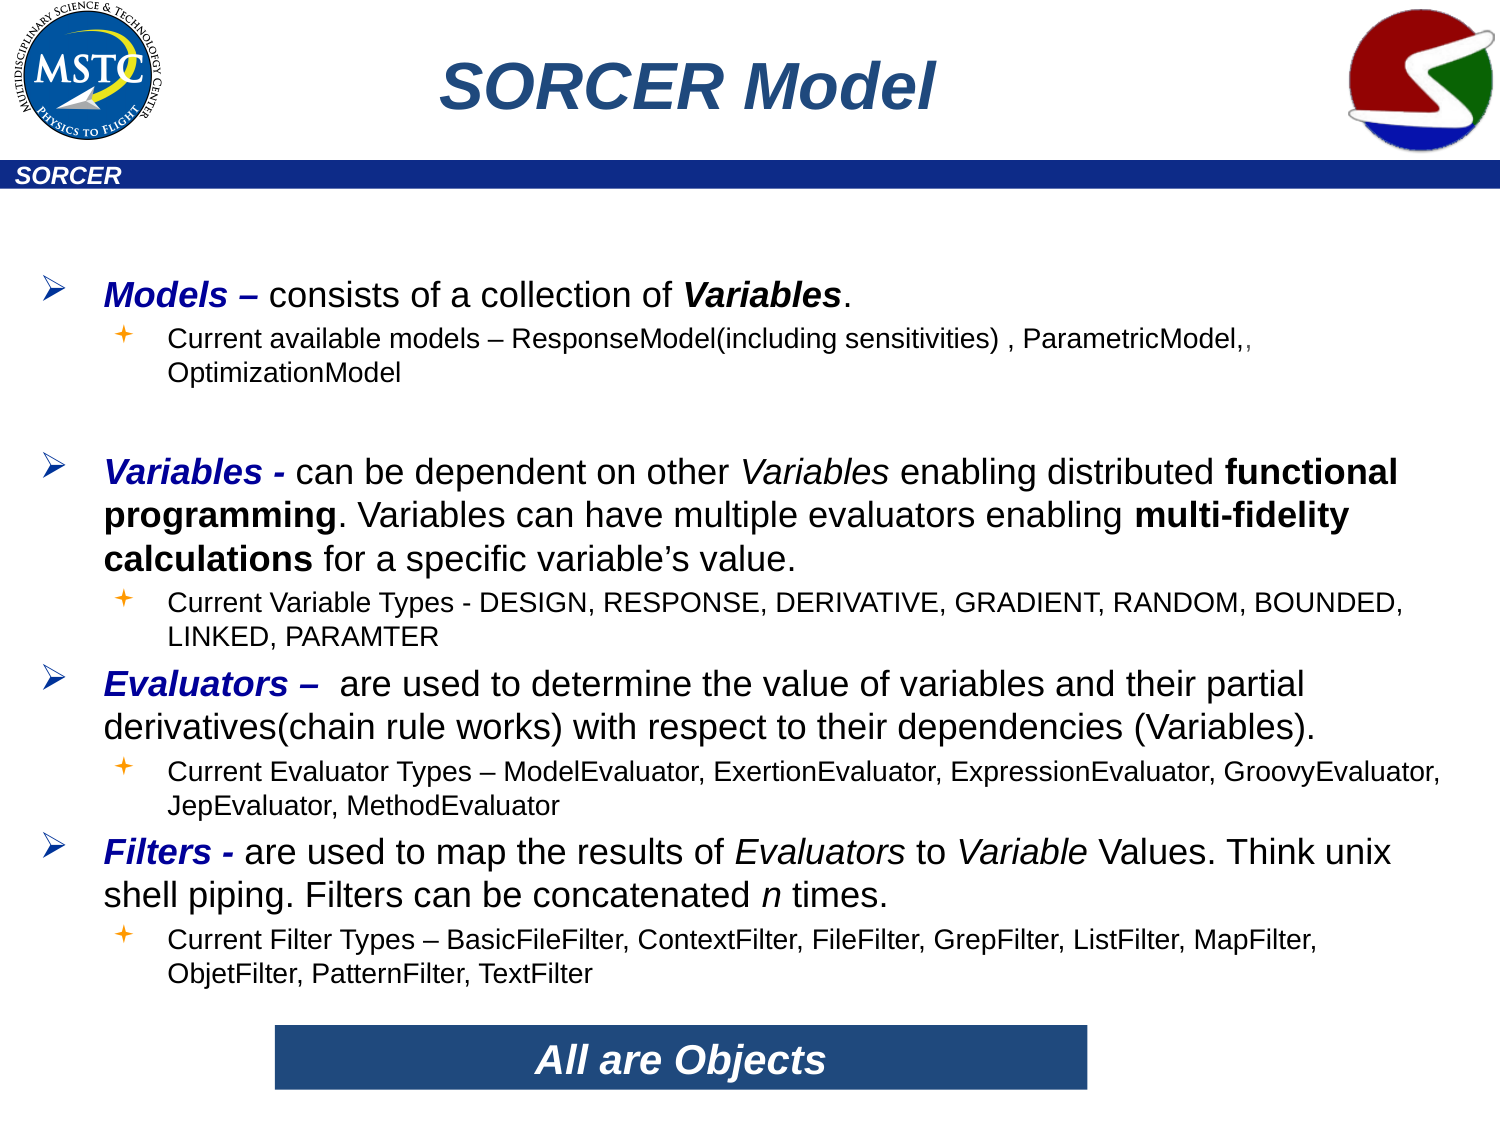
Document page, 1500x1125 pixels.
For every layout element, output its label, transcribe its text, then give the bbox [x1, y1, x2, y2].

picture [1347, 7, 1495, 154]
list Models – consists of a collection of Variables. Current available models – ResponseModel(including sensitivities) , ParametricModel,, OptimizationModel Variables - can be dependent on other Variables enabling distributed functional programming. Variables can have multiple evaluators enabling multi-fidelity calculations for a specific variable’s value. Current Variable Types - DESIGN, RESPONSE, DERIVATIVE, GRADIENT, RANDOM, BOUNDED, LINKED, PARAMTER Evaluators – are used to determine the value of variables and their partial derivatives(chain rule works) with respect to their dependencies (Variables). Current Evaluator Types – ModelEvaluator, ExertionEvaluator, ExpressionEvaluator, GroovyEvaluator, JepEvaluator, MethodEvaluator Filters - are used to map the results of Evaluators to Variable Values. Think unix shell piping. Filters can be concatenated n times. Current Filter Types – BasicFileFilter, ContextFilter, FileFilter, GrepFilter, ListFilter, MapFilter, ObjetFilter, PatternFilter, TextFilter [24, 212, 1475, 1000]
title SORCER Model [162, 2, 1213, 164]
picture [12, 0, 163, 148]
text_box All are Objects [274, 1025, 1088, 1090]
